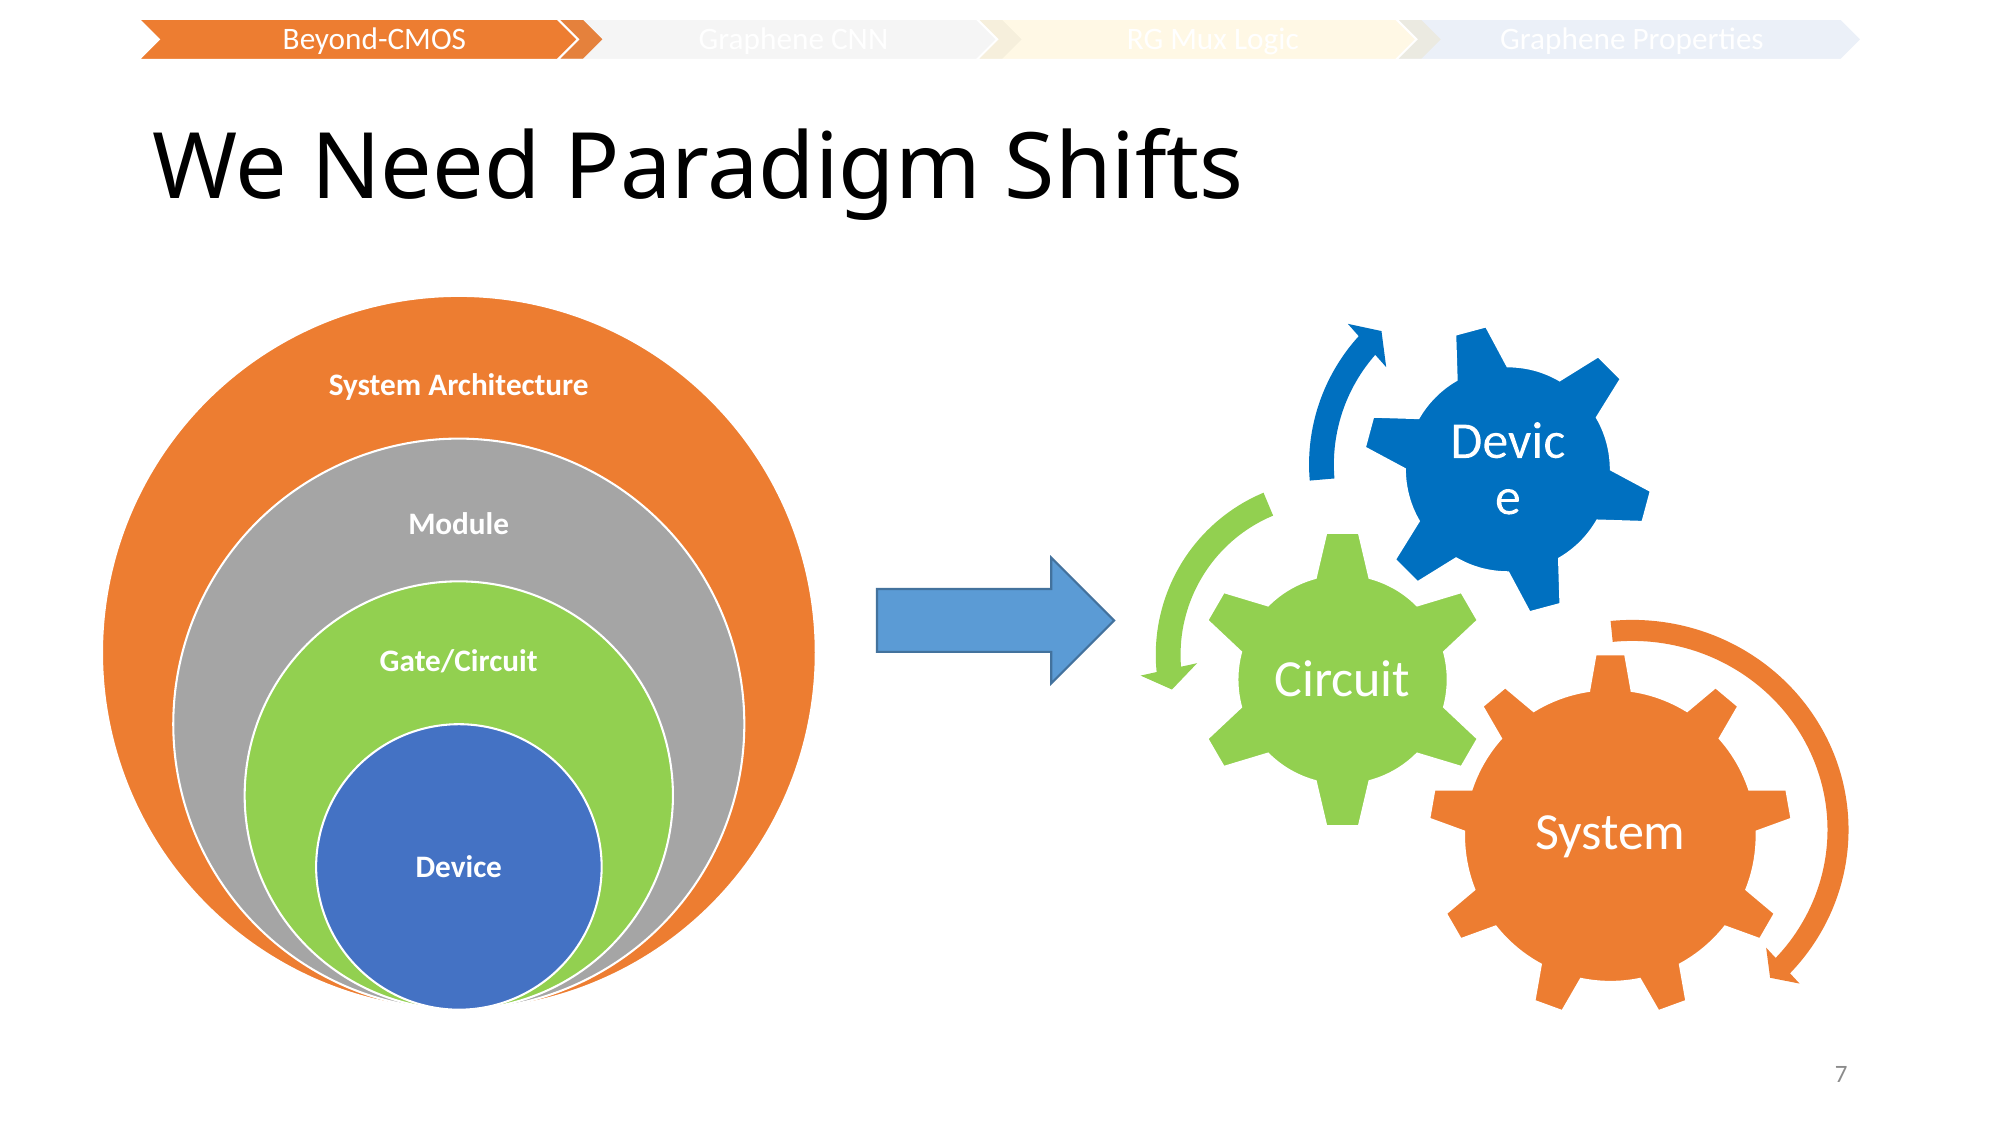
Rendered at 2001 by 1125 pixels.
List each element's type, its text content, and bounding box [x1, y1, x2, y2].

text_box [137, 18, 1863, 60]
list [40, 295, 878, 1010]
slide_number 7 [1412, 1042, 1863, 1103]
text_box [878, 555, 1063, 686]
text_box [1063, 277, 1863, 1029]
title We Need Paradigm Shifts [137, 60, 1863, 278]
